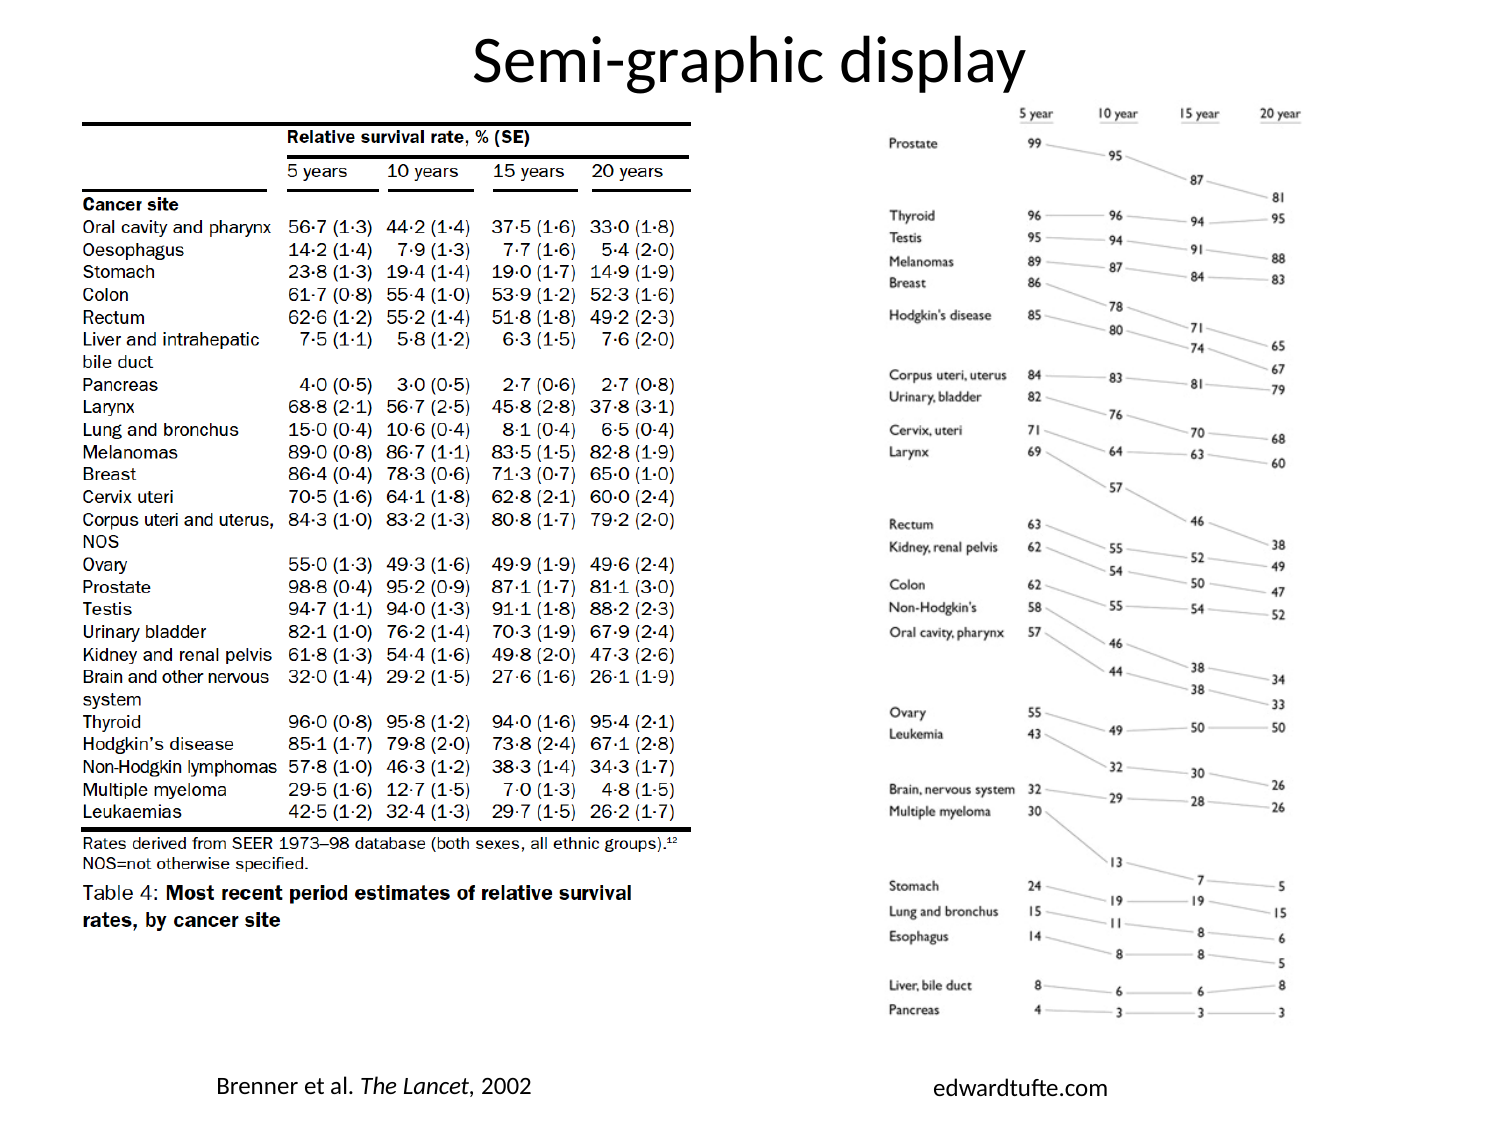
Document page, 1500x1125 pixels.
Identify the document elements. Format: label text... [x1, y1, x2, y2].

picture [62, 112, 702, 939]
text_box edwardtufte.com [918, 1064, 1124, 1110]
title Semi-graphic display [75, 0, 1425, 113]
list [874, 99, 1351, 1028]
text_box Brenner et al. The Lancet, 2002 [201, 1062, 548, 1108]
